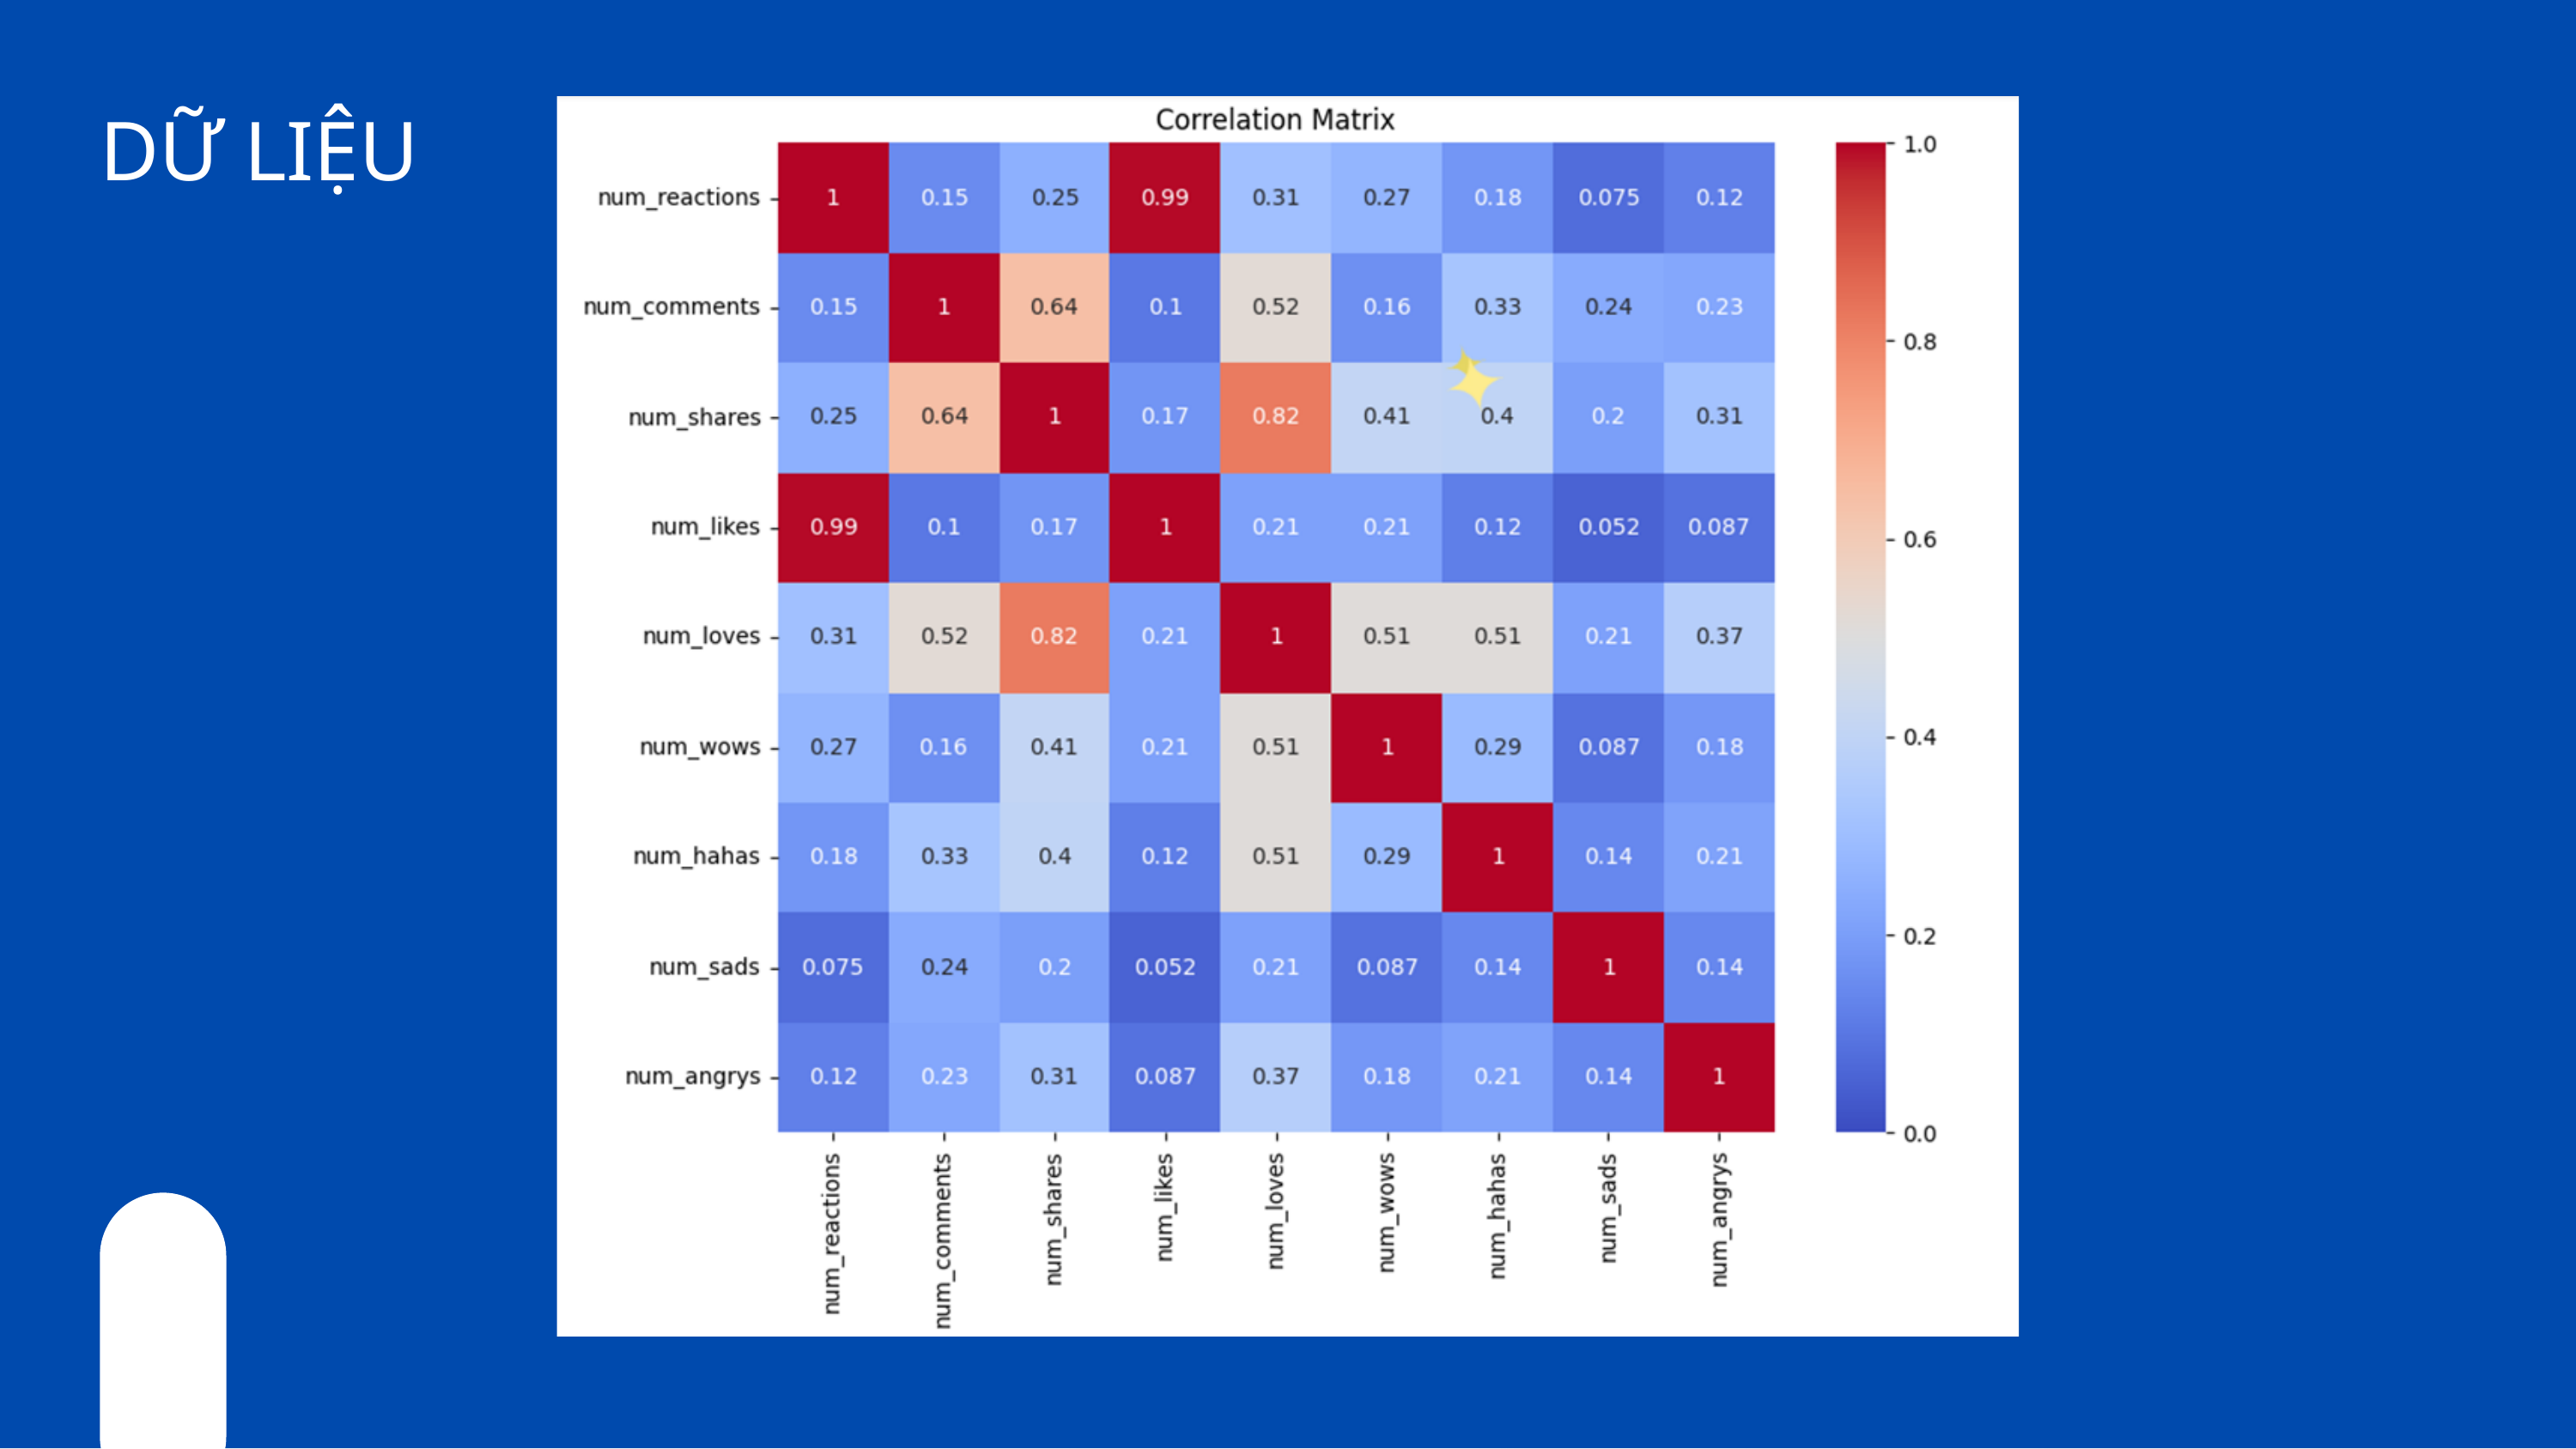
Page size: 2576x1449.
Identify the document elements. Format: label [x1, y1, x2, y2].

text_box [0, 0, 2576, 1449]
text_box [100, 1192, 227, 1449]
